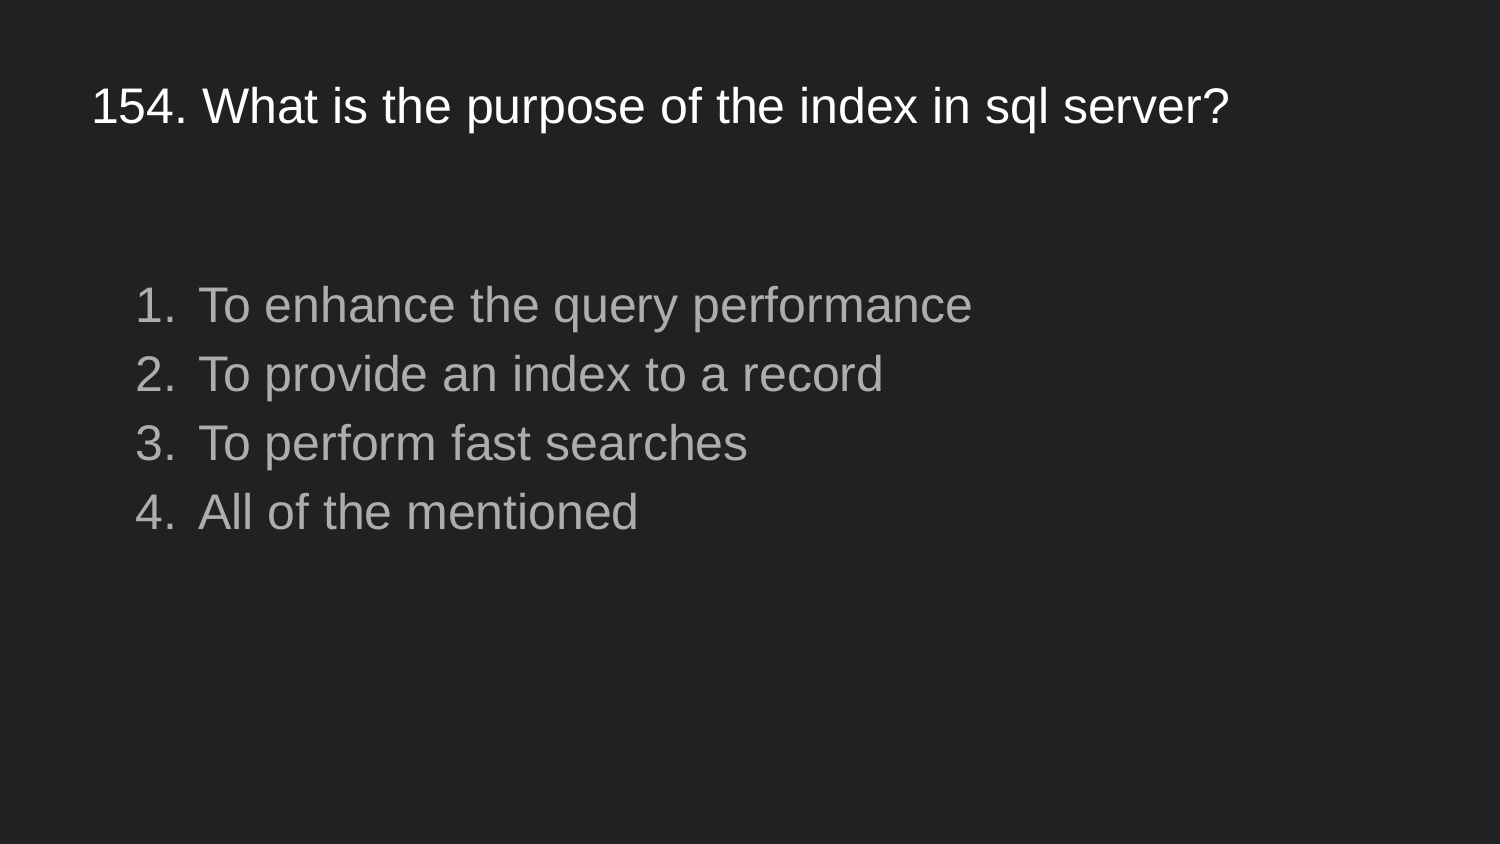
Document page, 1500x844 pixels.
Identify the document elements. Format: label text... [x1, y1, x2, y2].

list To enhance the query performance To provide an index to a record To perform fast searches All of the mentioned [108, 248, 1392, 742]
title 154. What is the purpose of the index in sql server? [76, 58, 1411, 249]
